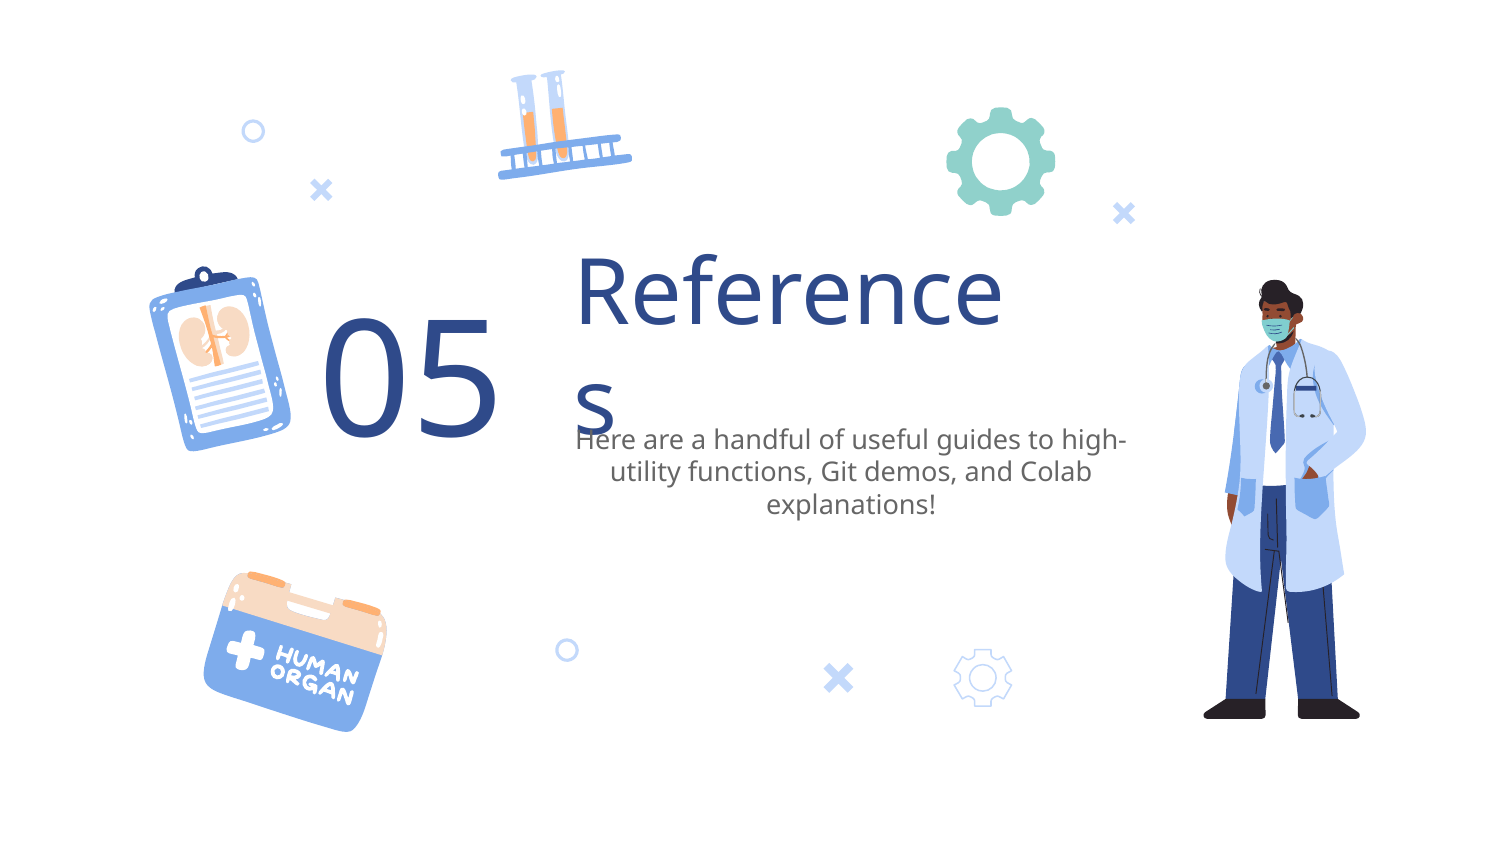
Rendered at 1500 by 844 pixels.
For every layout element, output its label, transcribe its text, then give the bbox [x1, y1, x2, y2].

text_box [310, 178, 333, 201]
text_box [1112, 201, 1136, 225]
subtitle Here are a handful of useful guides to high-utility functions, Git demos, and Colab explanations! [541, 407, 1161, 552]
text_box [497, 69, 634, 181]
title 05 [303, 255, 542, 485]
text_box [823, 662, 854, 693]
text_box [954, 649, 1012, 707]
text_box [146, 263, 293, 453]
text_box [1201, 279, 1367, 720]
text_box [946, 107, 1056, 216]
title References [558, 270, 1039, 407]
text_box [203, 571, 388, 733]
